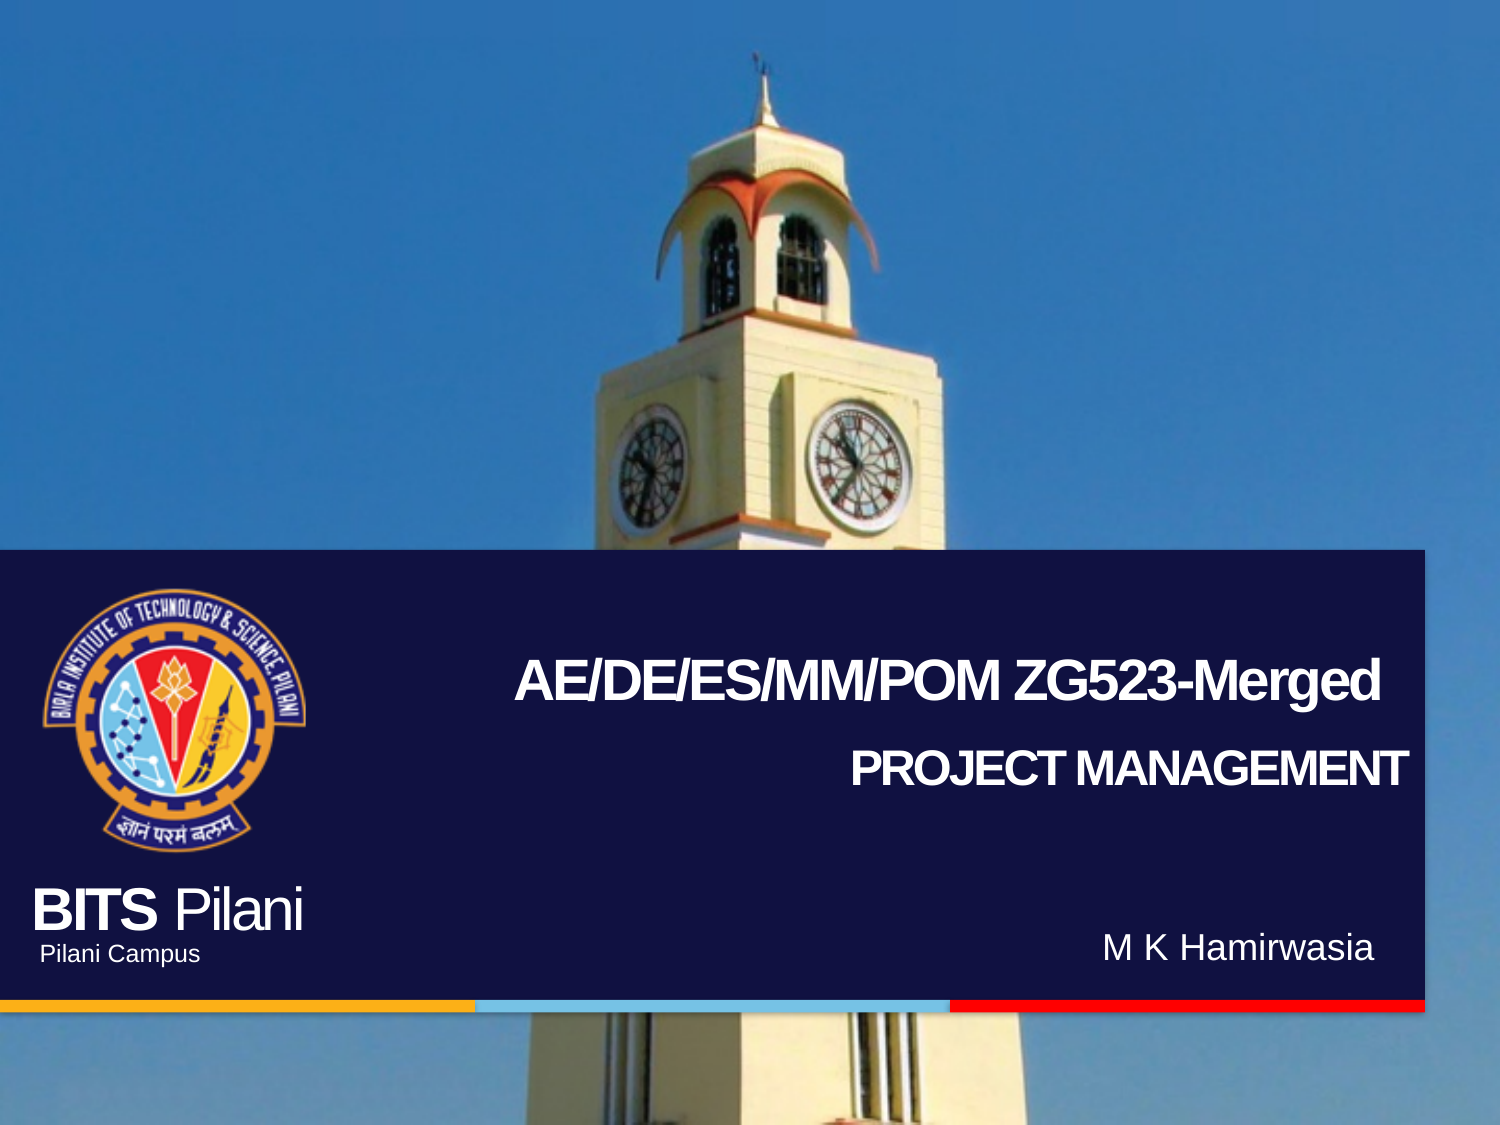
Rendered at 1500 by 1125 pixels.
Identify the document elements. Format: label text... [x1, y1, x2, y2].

list M K Hamirwasia [412, 887, 1400, 975]
title AE/DE/ES/MM/POM ZG523-Merged PROJECT MANAGEMENT [437, 587, 1425, 838]
picture [0, 0, 1500, 1125]
